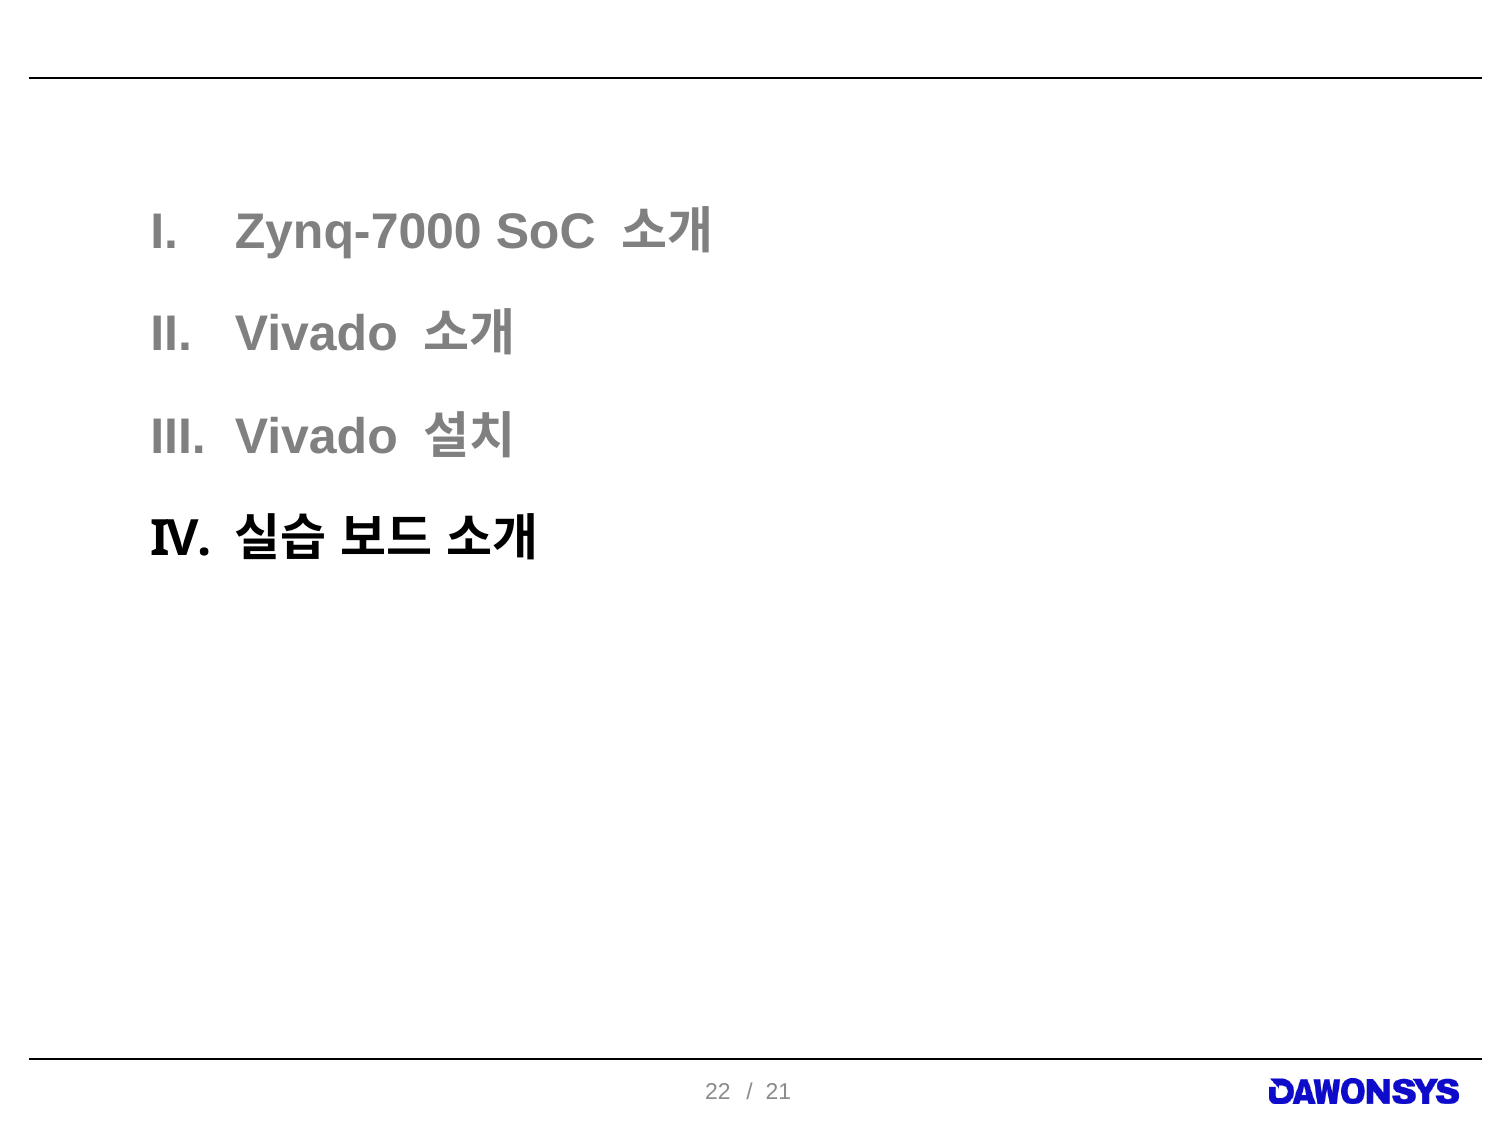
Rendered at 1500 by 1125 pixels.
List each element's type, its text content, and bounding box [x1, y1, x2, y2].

picture [1269, 1078, 1459, 1104]
list Zynq-7000 SoC 소개 Vivado 소개 Vivado 설치 실습 보드 소개 [135, 160, 1436, 1059]
footer / 21 [746, 1071, 1207, 1109]
slide_number 22 [395, 1071, 746, 1109]
